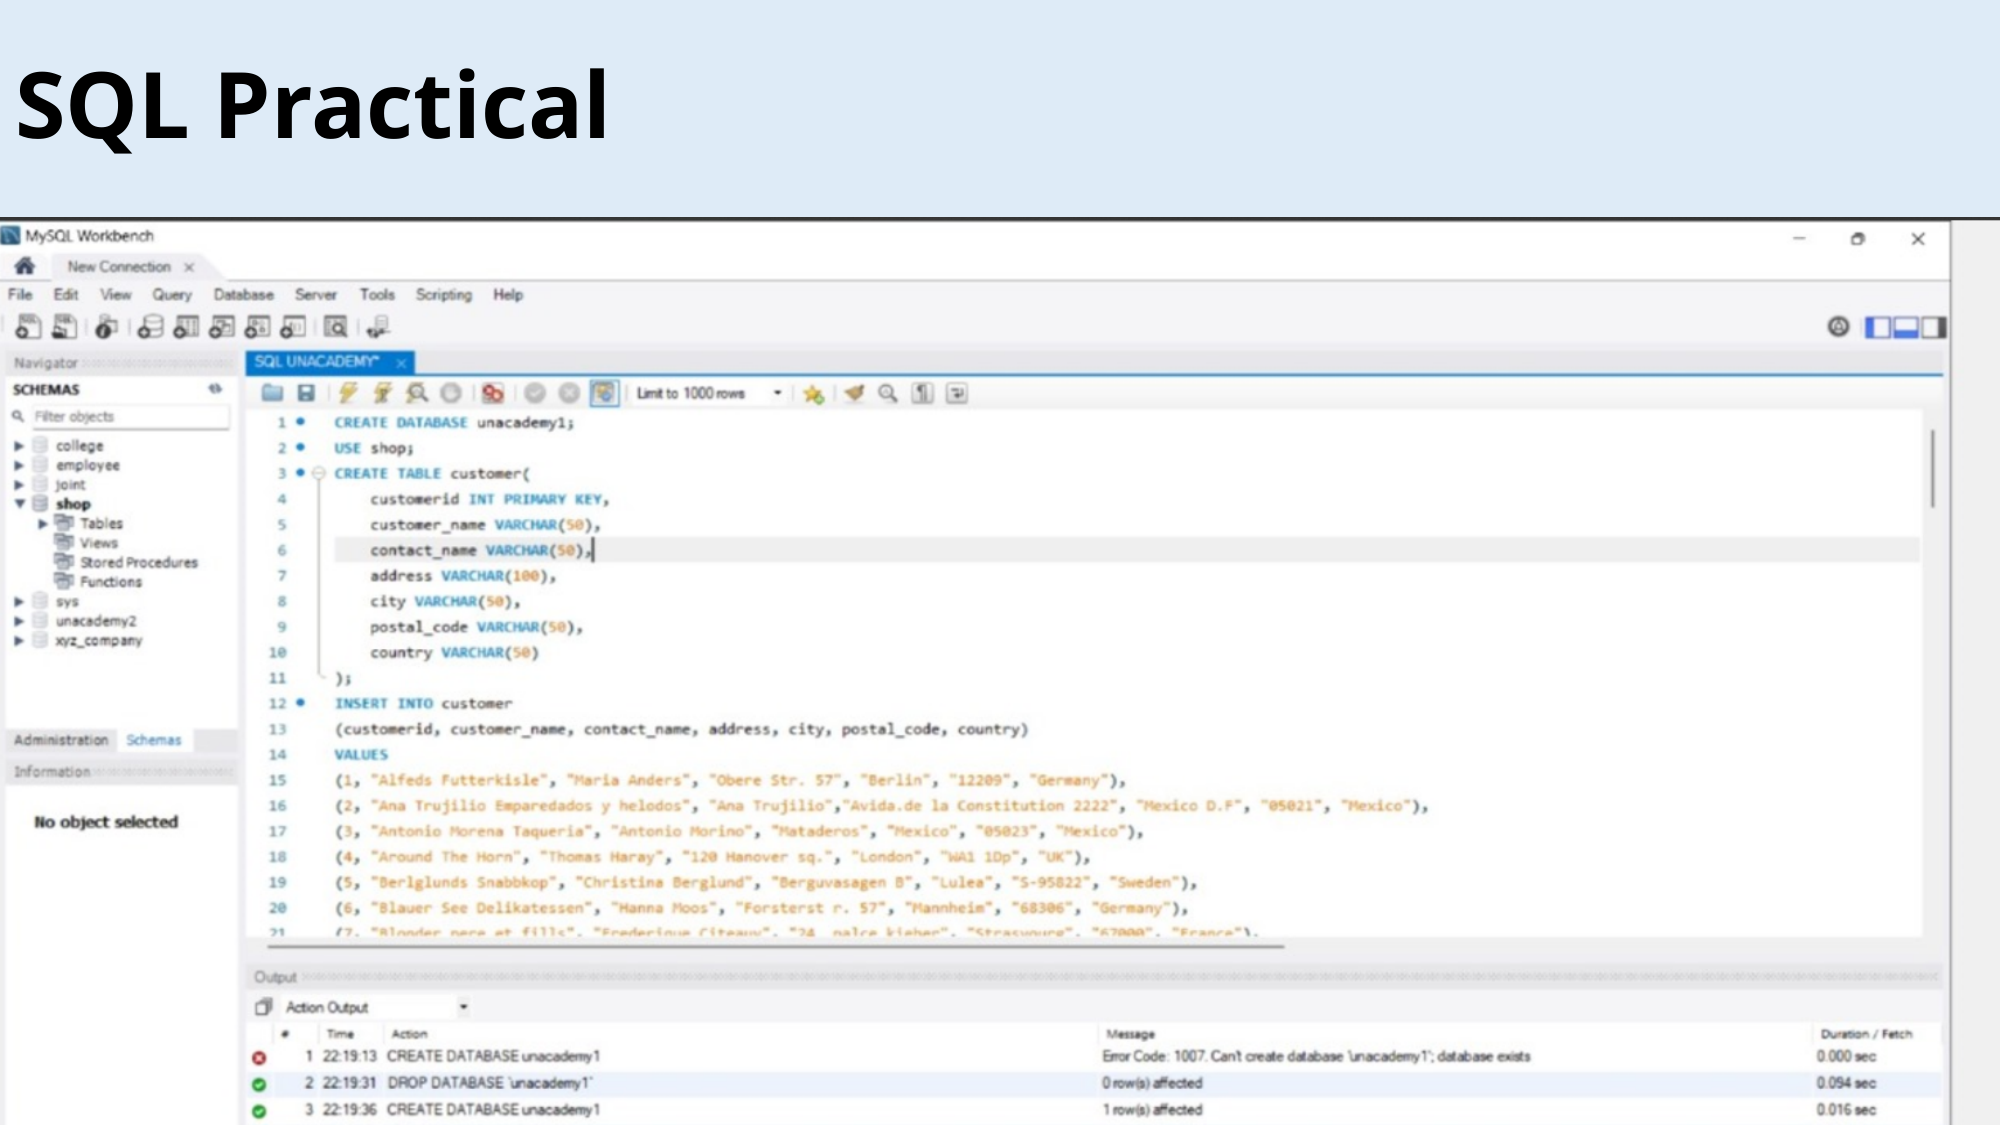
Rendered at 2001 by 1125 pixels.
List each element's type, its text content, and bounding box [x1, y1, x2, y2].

picture [0, 217, 2000, 1125]
title SQL Practical [0, 0, 2000, 217]
